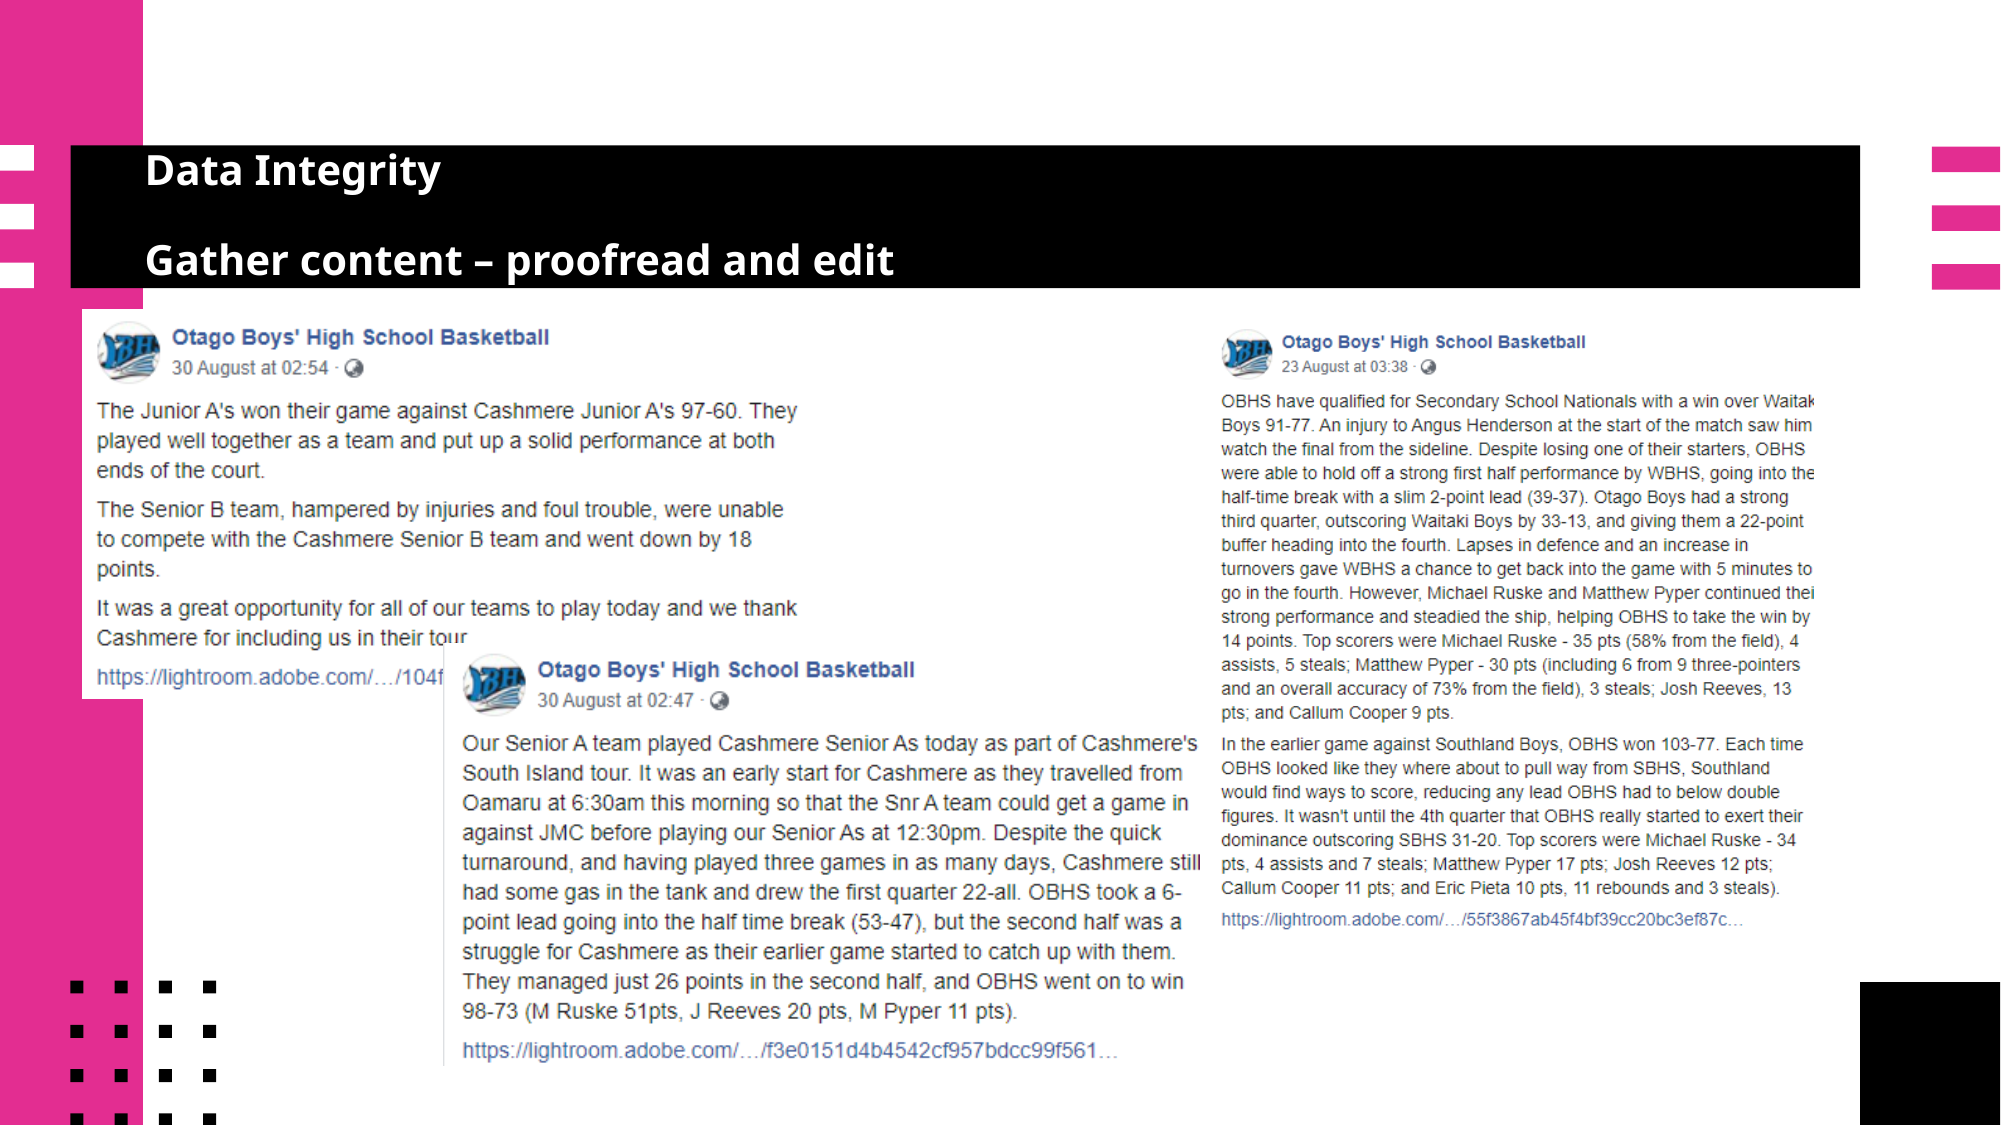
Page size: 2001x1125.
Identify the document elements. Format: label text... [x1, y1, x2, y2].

picture [1216, 328, 1814, 942]
picture [82, 309, 1200, 1066]
title Data Integrity Gather content – proofread and edit [144, 145, 1861, 289]
